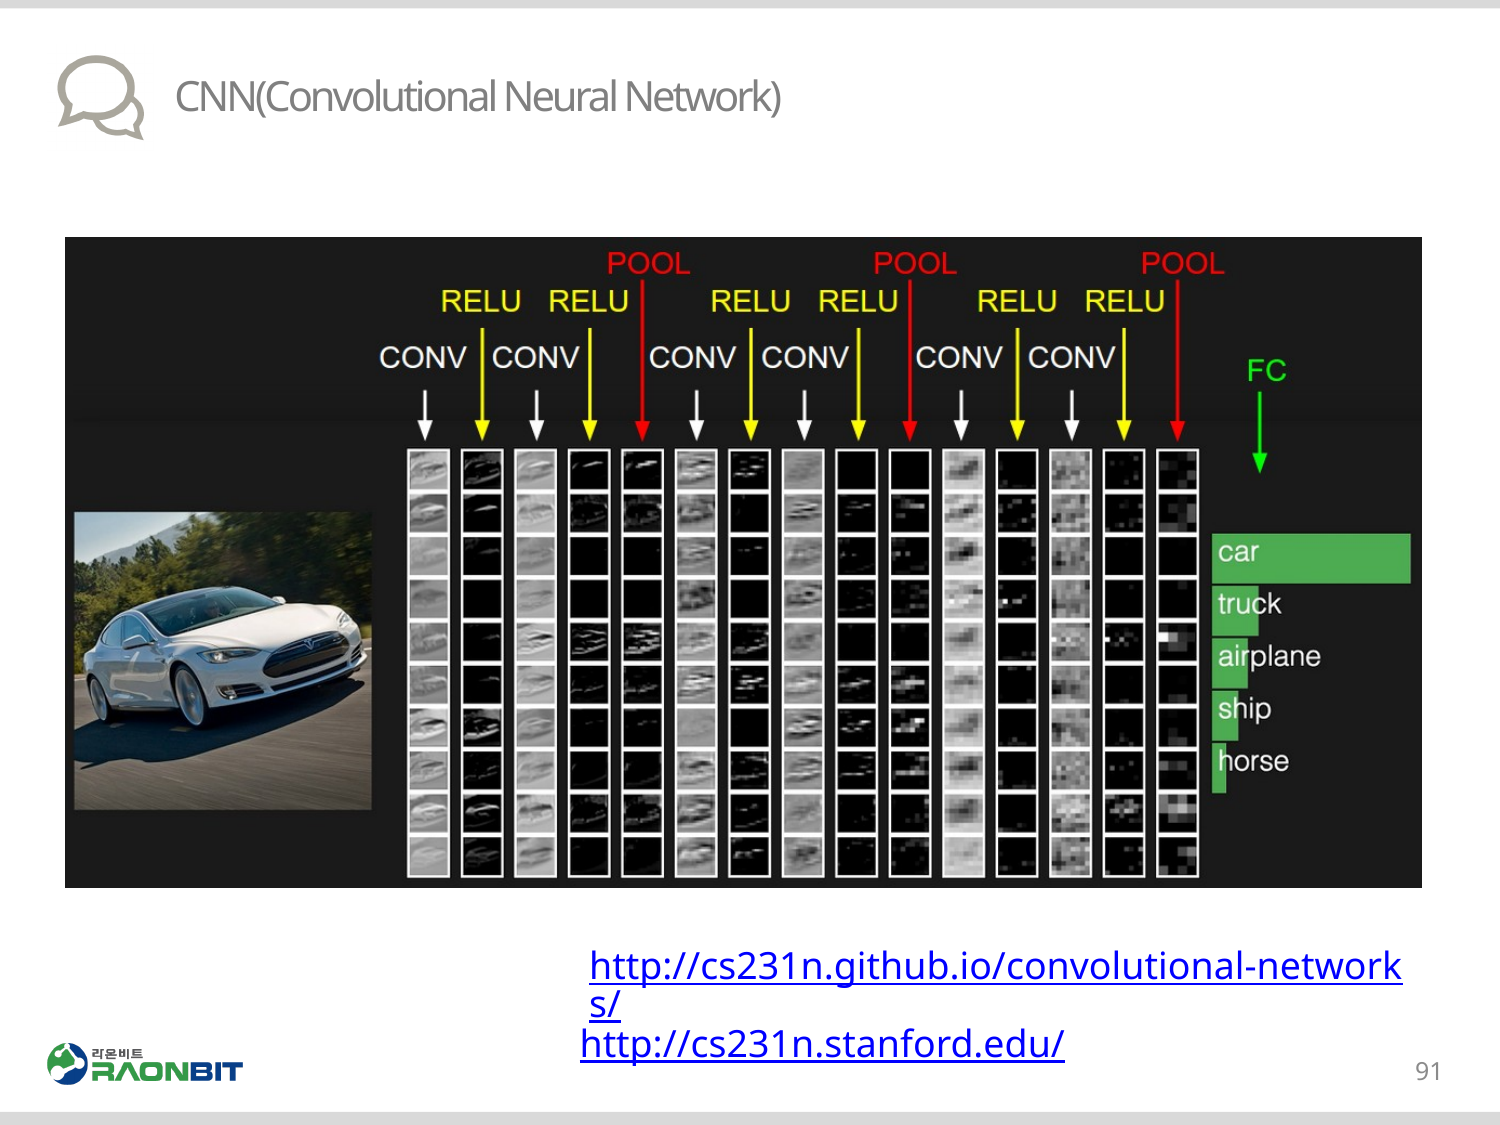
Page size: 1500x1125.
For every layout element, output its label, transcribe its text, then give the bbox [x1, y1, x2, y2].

slide_number 91 [1328, 1042, 1459, 1103]
picture [64, 237, 1422, 888]
text_box http://cs231n.github.io/convolutional-networks/ [574, 934, 1425, 1001]
picture [47, 1043, 243, 1085]
text_box http://cs231n.stanford.edu/ [564, 1012, 1081, 1079]
title CNN(Convolutional Neural Network) [159, 48, 1425, 141]
